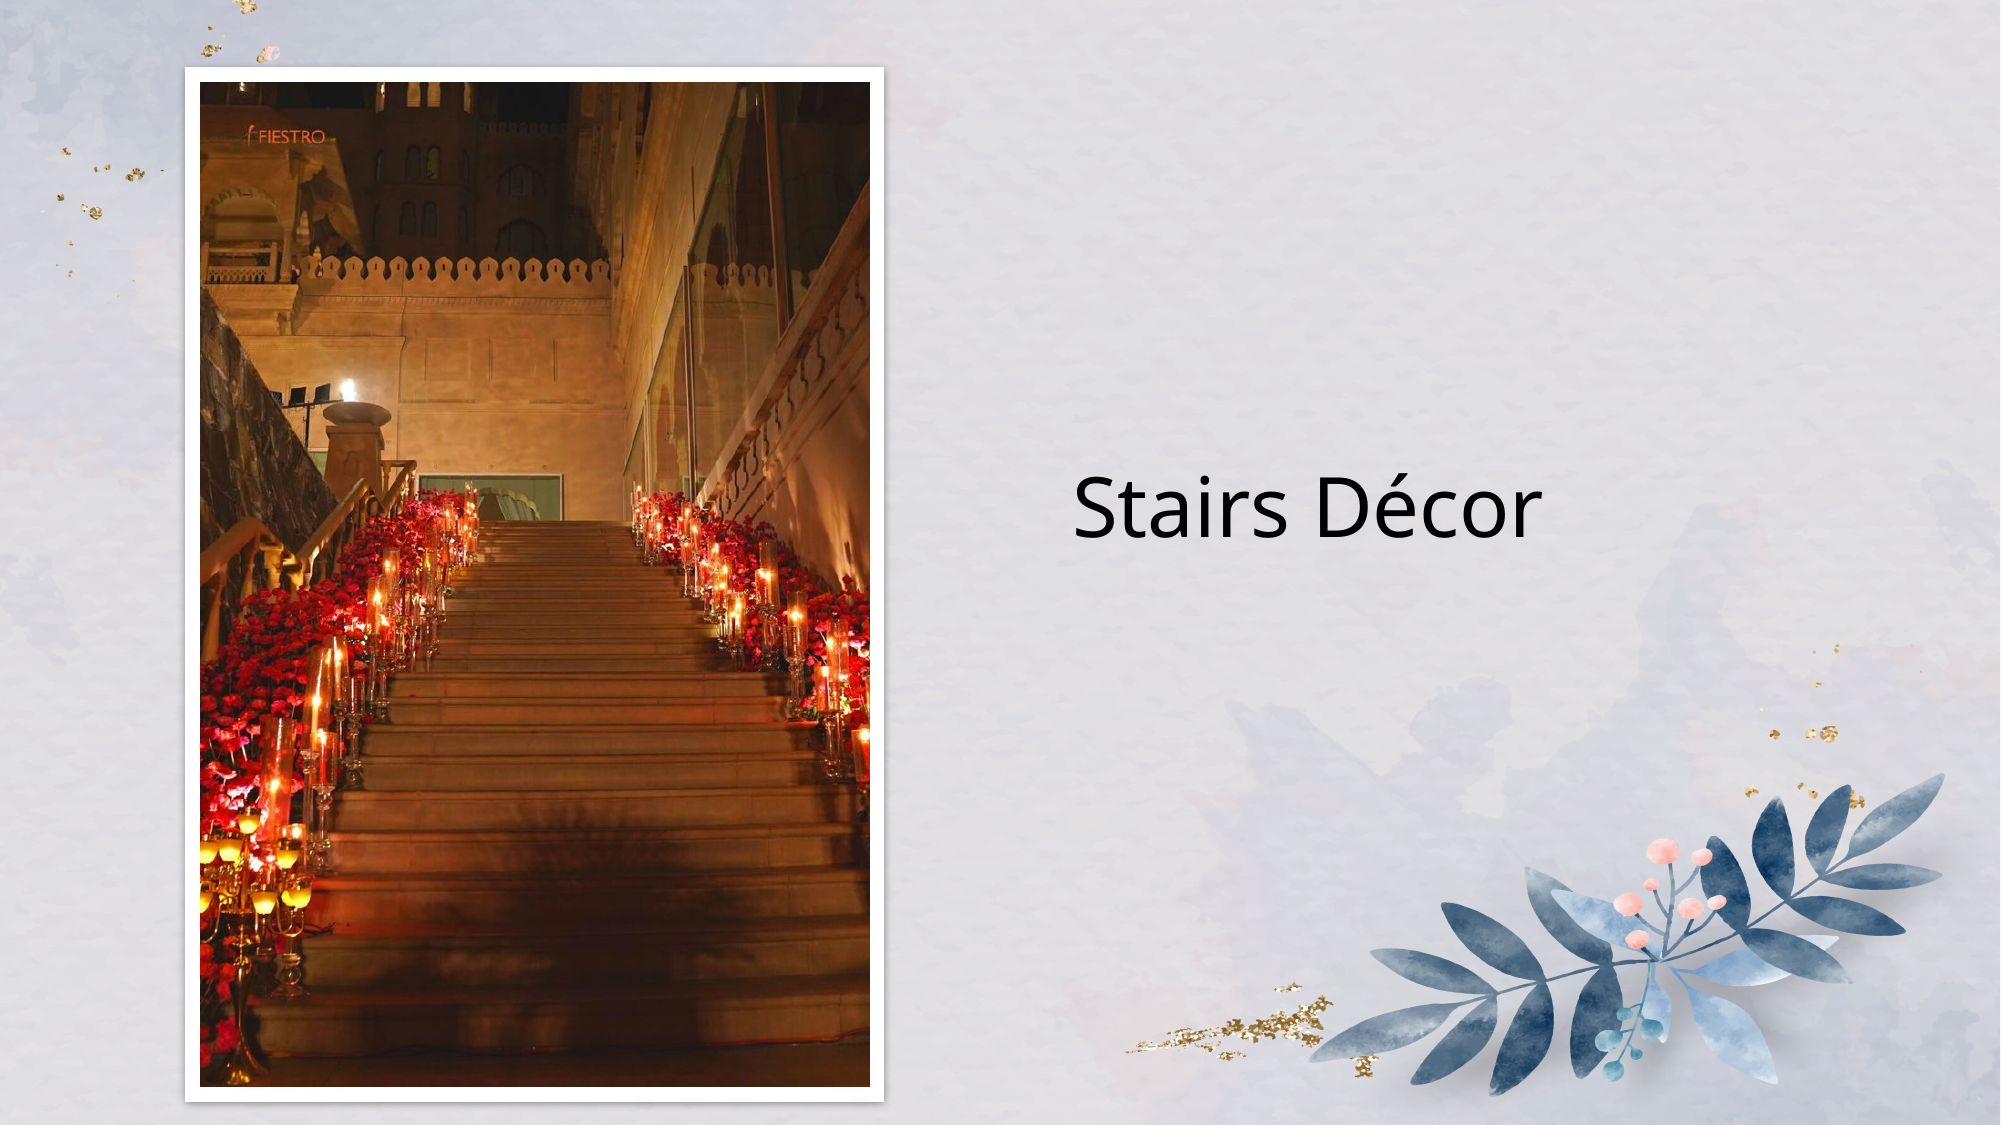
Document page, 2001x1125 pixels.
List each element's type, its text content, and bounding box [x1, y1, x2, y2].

picture [0, 0, 2001, 1125]
text_box Stairs Décor [1057, 446, 1671, 562]
